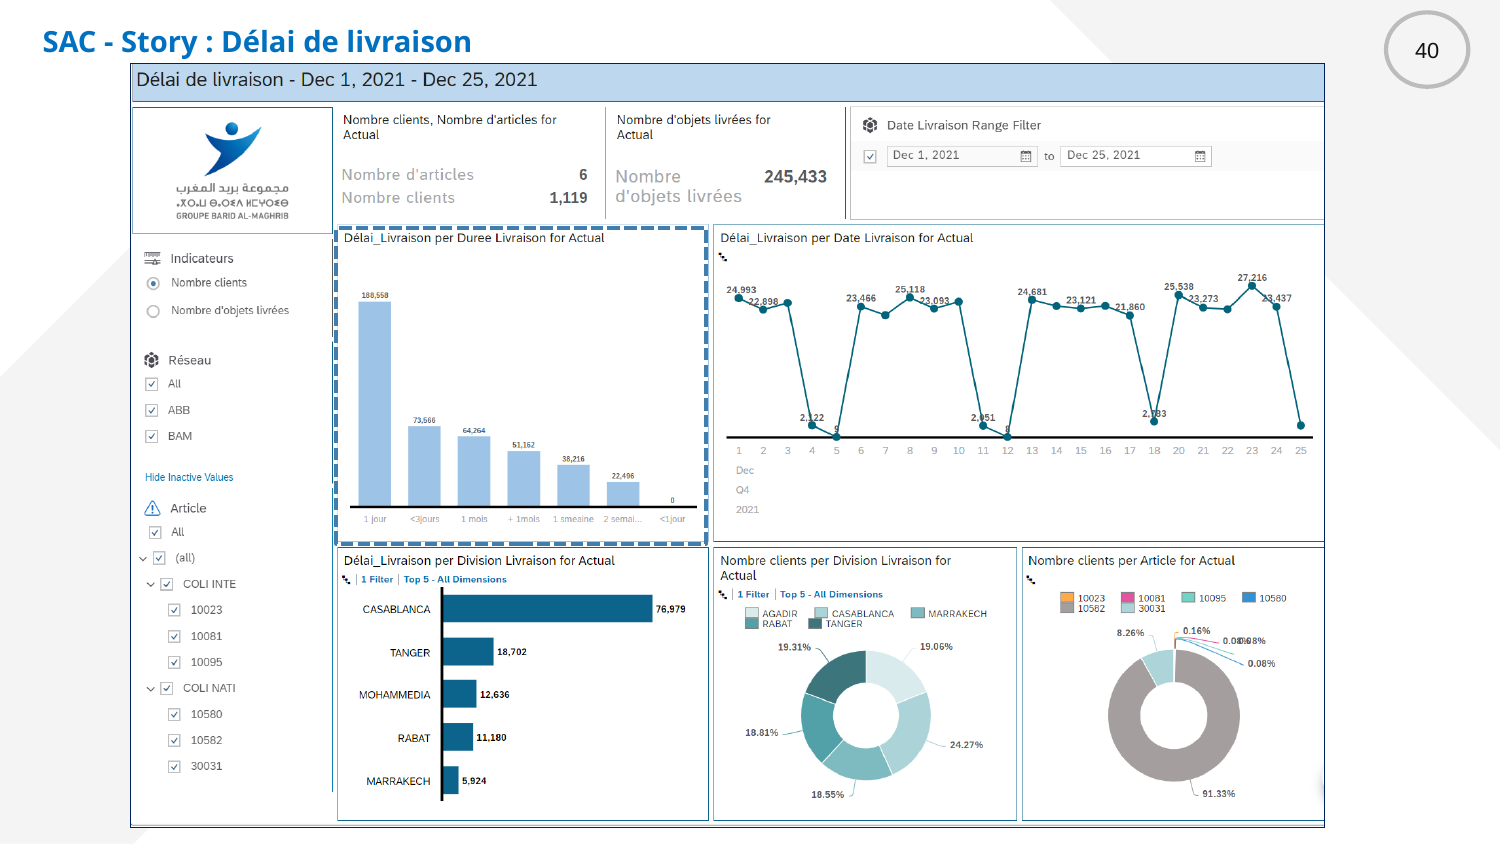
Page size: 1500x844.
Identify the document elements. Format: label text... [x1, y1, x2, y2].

text_box 40 [1383, 10, 1471, 89]
text_box SAC - Story : Délai de livraison [27, 15, 488, 66]
picture [130, 63, 1326, 828]
